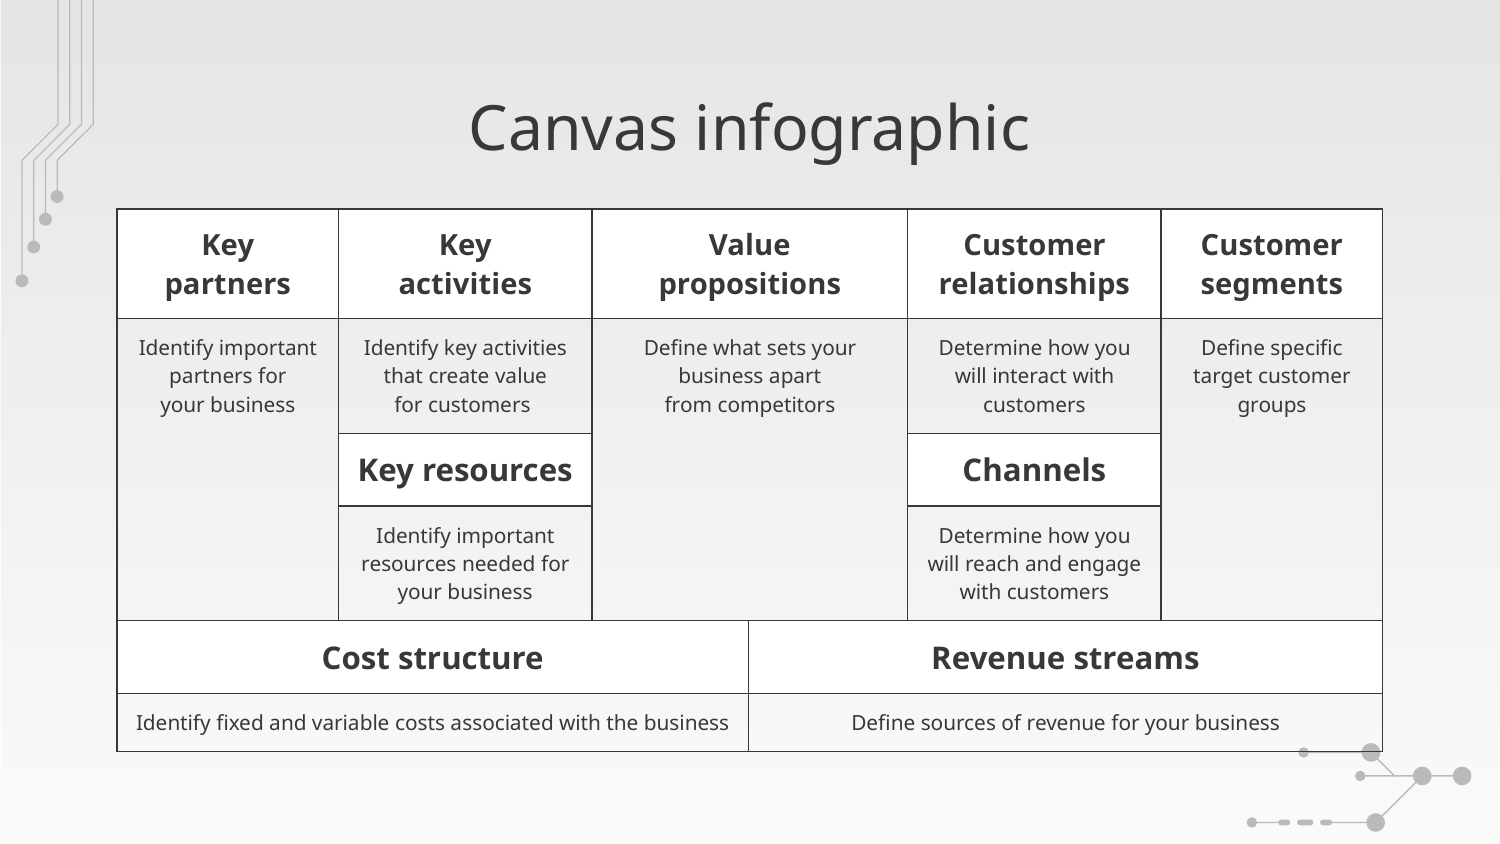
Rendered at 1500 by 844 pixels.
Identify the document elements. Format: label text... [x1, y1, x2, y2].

table_cell Identify key activities that create value for customers [339, 319, 591, 433]
table_cell Identify important partners for your business [118, 319, 338, 620]
title Canvas infographic [118, 72, 1382, 167]
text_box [0, 0, 1500, 844]
table_header Customer relationships [908, 210, 1160, 318]
table_cell Channels [908, 434, 1160, 505]
table_cell Cost structure [118, 621, 748, 693]
table_cell Identify fixed and variable costs associated with the business [118, 694, 748, 751]
table_cell Determine how you will interact with customers [908, 319, 1160, 433]
table_cell Define specific target customer groups [1162, 319, 1382, 620]
table_cell Define sources of revenue for your business [749, 694, 1382, 751]
table_cell Define what sets your business apart from competitors [593, 319, 907, 620]
table_header Key activities [339, 210, 591, 318]
table_cell Revenue streams [749, 621, 1382, 693]
table_header Customer segments [1162, 210, 1382, 318]
table_cell Determine how you will reach and engage with customers [908, 507, 1160, 620]
table_cell Key resources [339, 434, 591, 505]
table_header Value propositions [593, 210, 907, 318]
table_header Key partners [118, 210, 338, 318]
table_cell Identify important resources needed for your business [339, 507, 591, 620]
